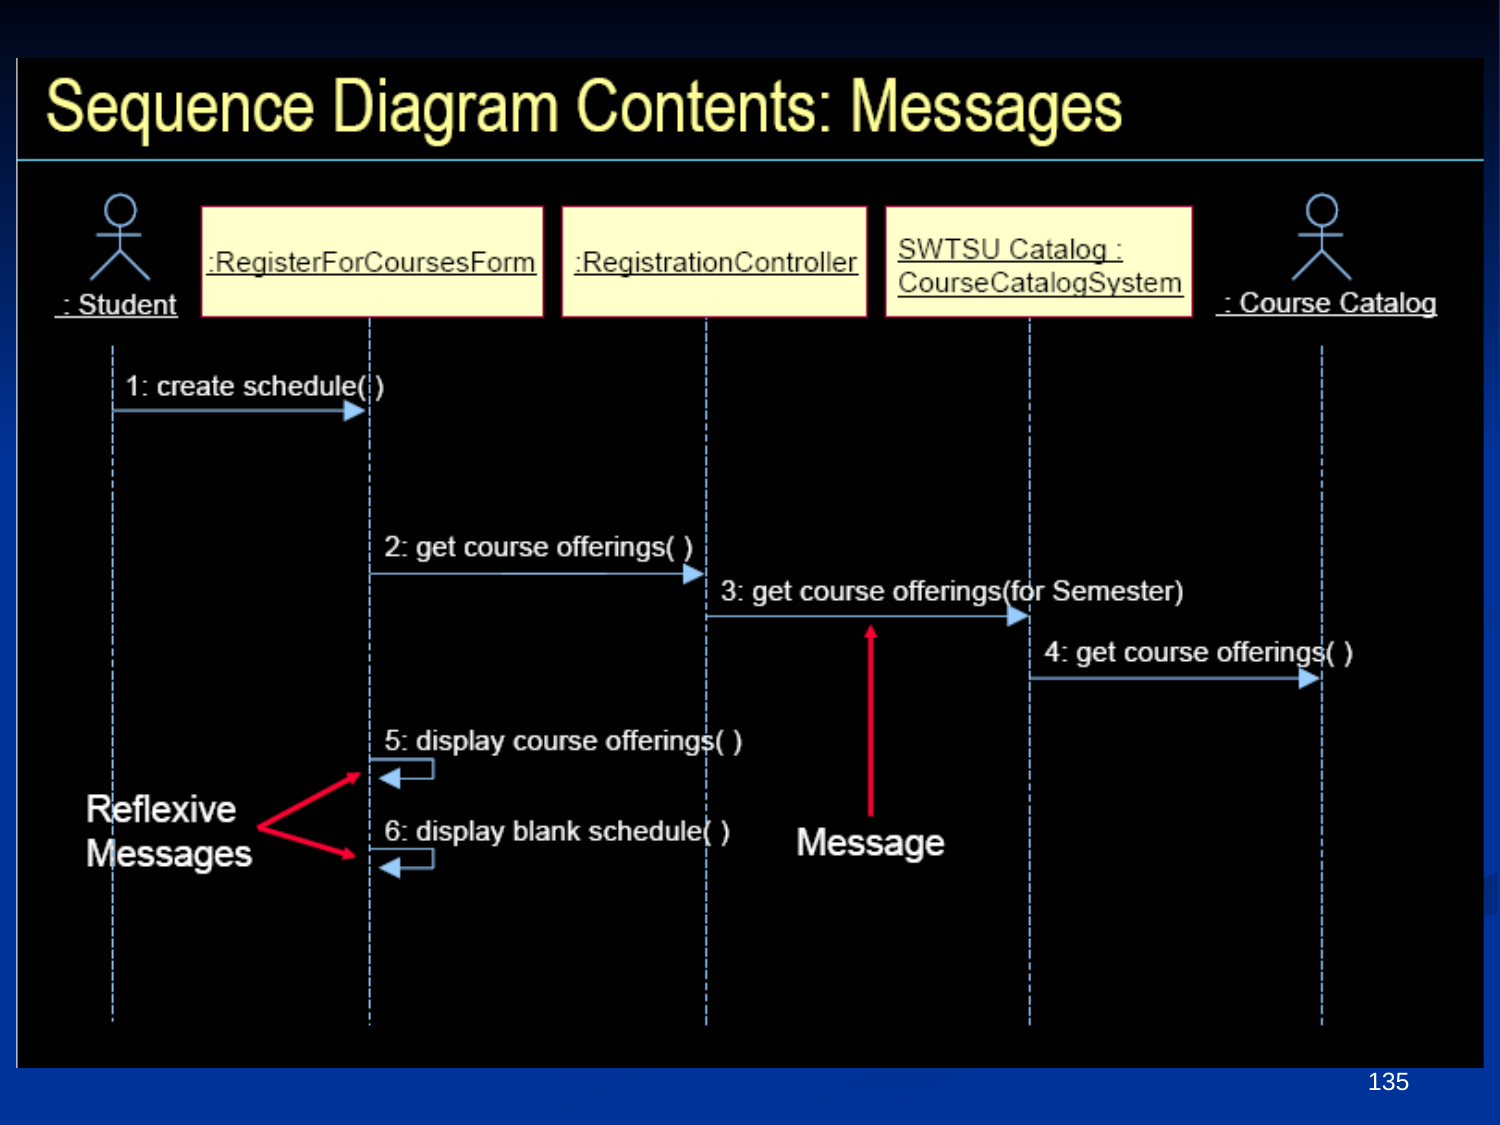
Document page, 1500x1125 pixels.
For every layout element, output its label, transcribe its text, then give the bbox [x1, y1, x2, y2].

slide_number 135 [1074, 1076, 1426, 1104]
picture [16, 58, 1484, 1068]
